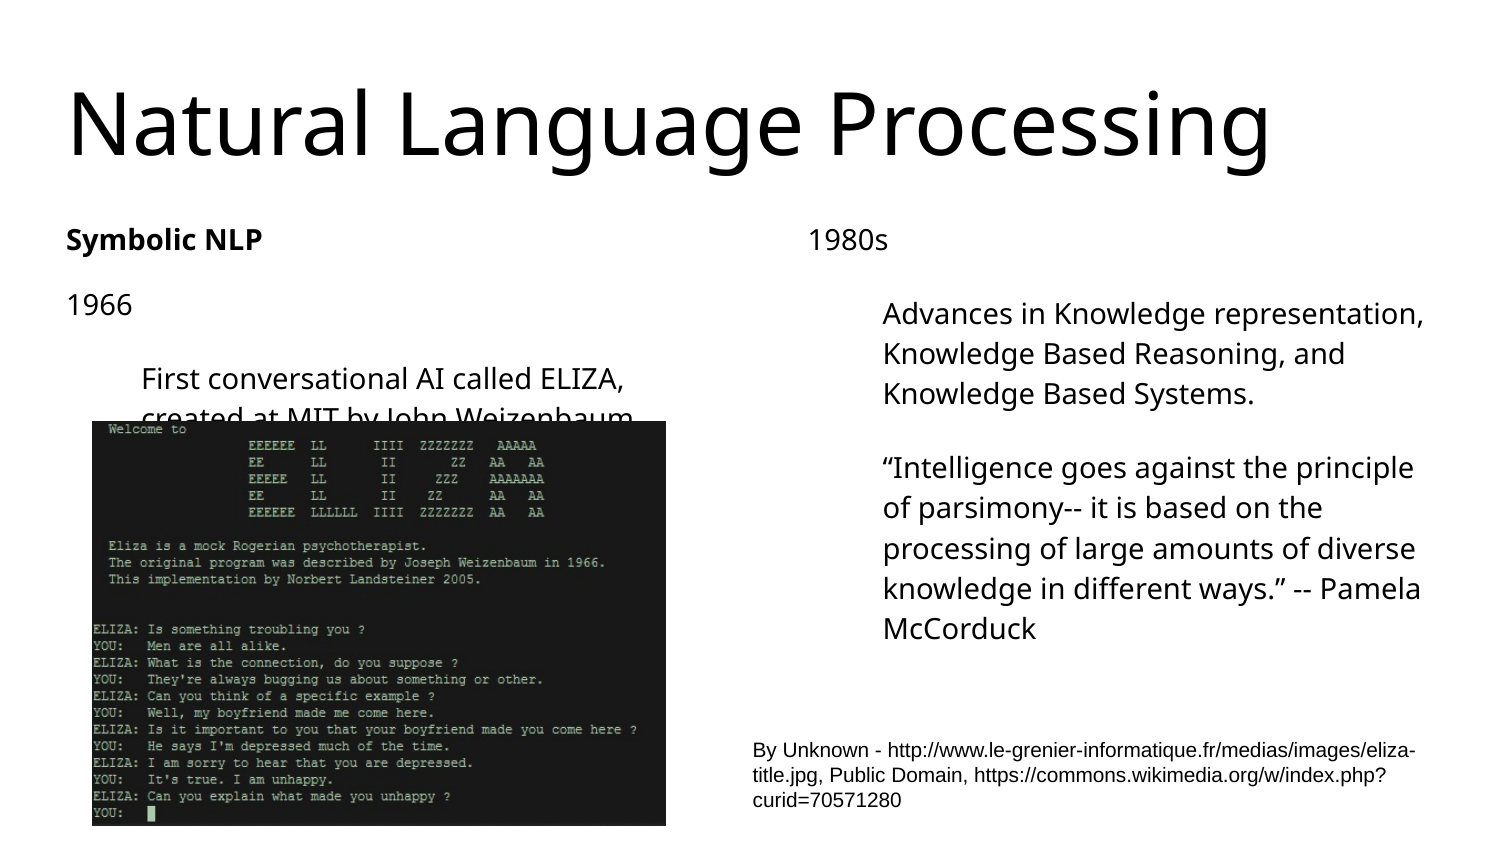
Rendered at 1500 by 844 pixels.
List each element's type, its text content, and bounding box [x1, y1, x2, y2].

list Symbolic NLP 1966 First conversational AI called ELIZA, created at MIT by John Weizenbaum. [51, 200, 708, 495]
title Natural Language Processing [51, 51, 1449, 189]
picture [92, 421, 666, 826]
text_box By Unknown - http://www.le-grenier-informatique.fr/medias/images/eliza-title.jpg, Public Domain, https://commons.wikimedia.org/w/index.php?curid=70571280 [737, 721, 1449, 803]
list 1980s Advances in Knowledge representation, Knowledge Based Reasoning, and Knowledge Based Systems. “Intelligence goes against the principle of parsimony-- it is based on the processing of large amounts of diverse knowledge in different ways.” -- Pamela McCorduck [792, 200, 1449, 703]
